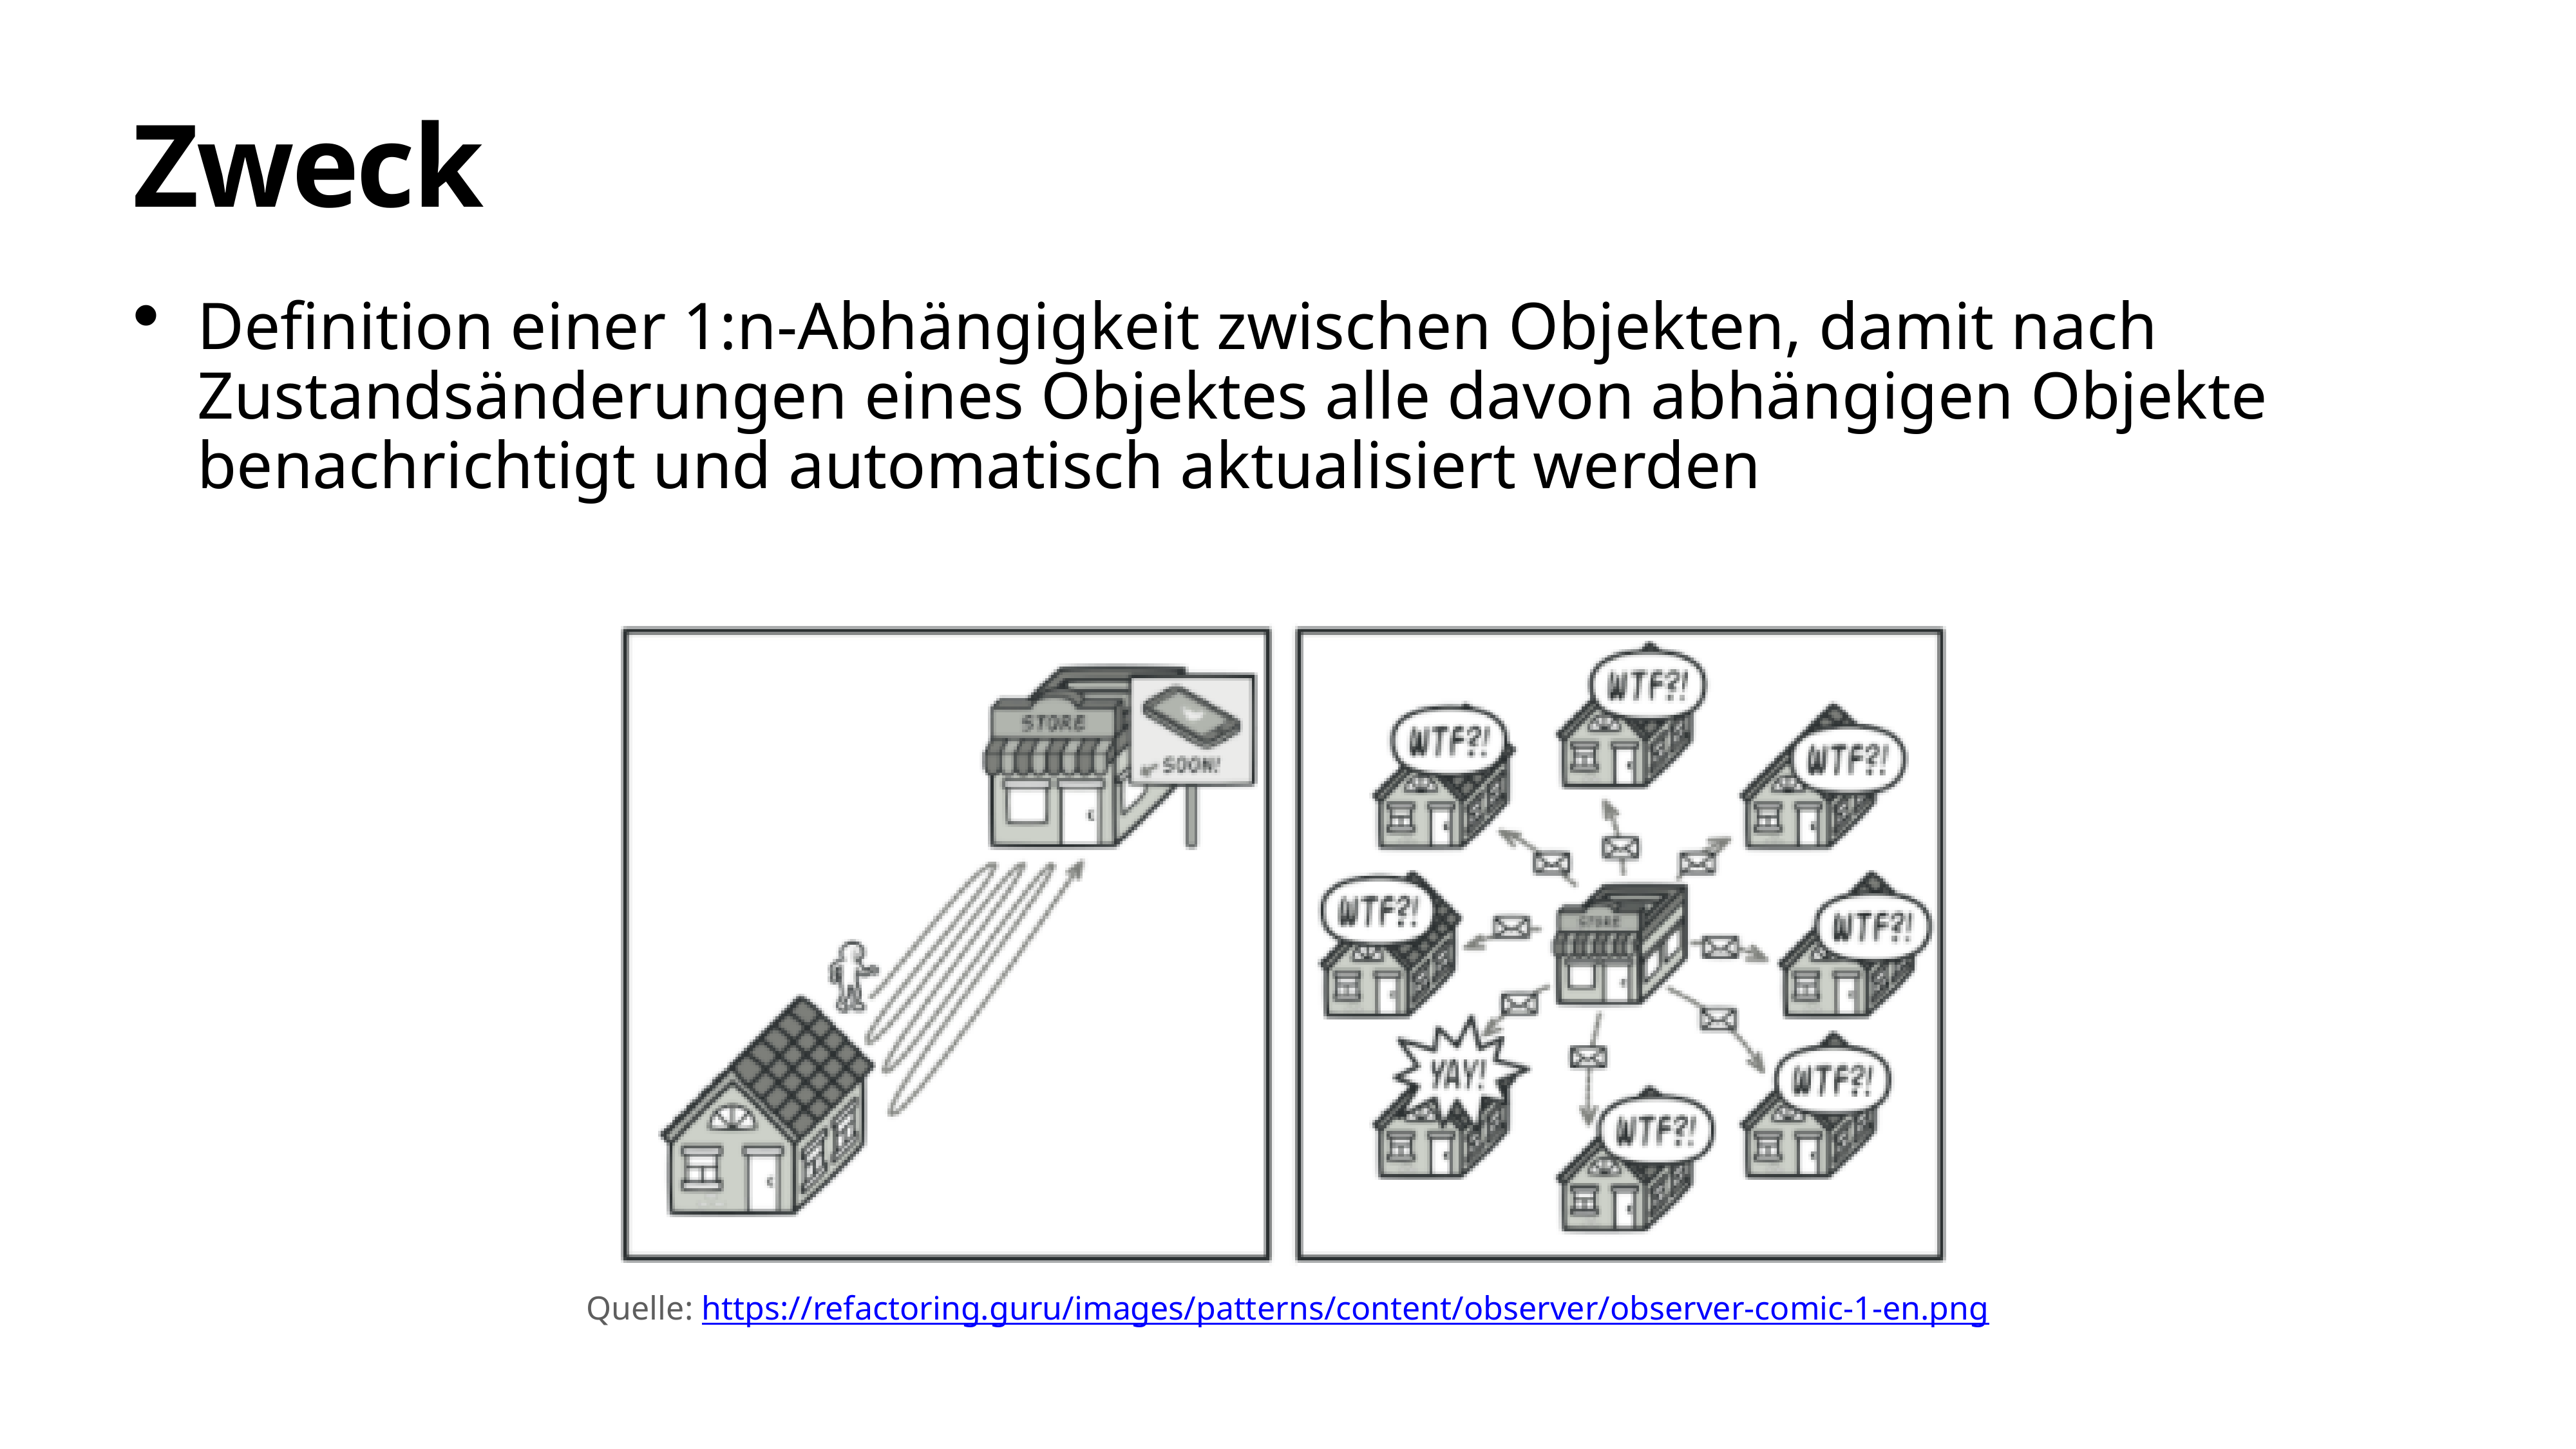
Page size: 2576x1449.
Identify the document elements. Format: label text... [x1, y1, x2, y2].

picture [612, 615, 1964, 1278]
list Definition einer 1:n-Abhängigkeit zwischen Objekten, damit nach Zustandsänderungen eines Objektes alle davon abhängigen Objekte benachrichtigt und automatisch aktualisiert werden [127, 288, 2449, 1161]
title Zweck [127, 113, 2449, 266]
text_box Quelle: https://refactoring.guru/images/patterns/content/observer/observer-comic-1-en.png [581, 1282, 1995, 1338]
